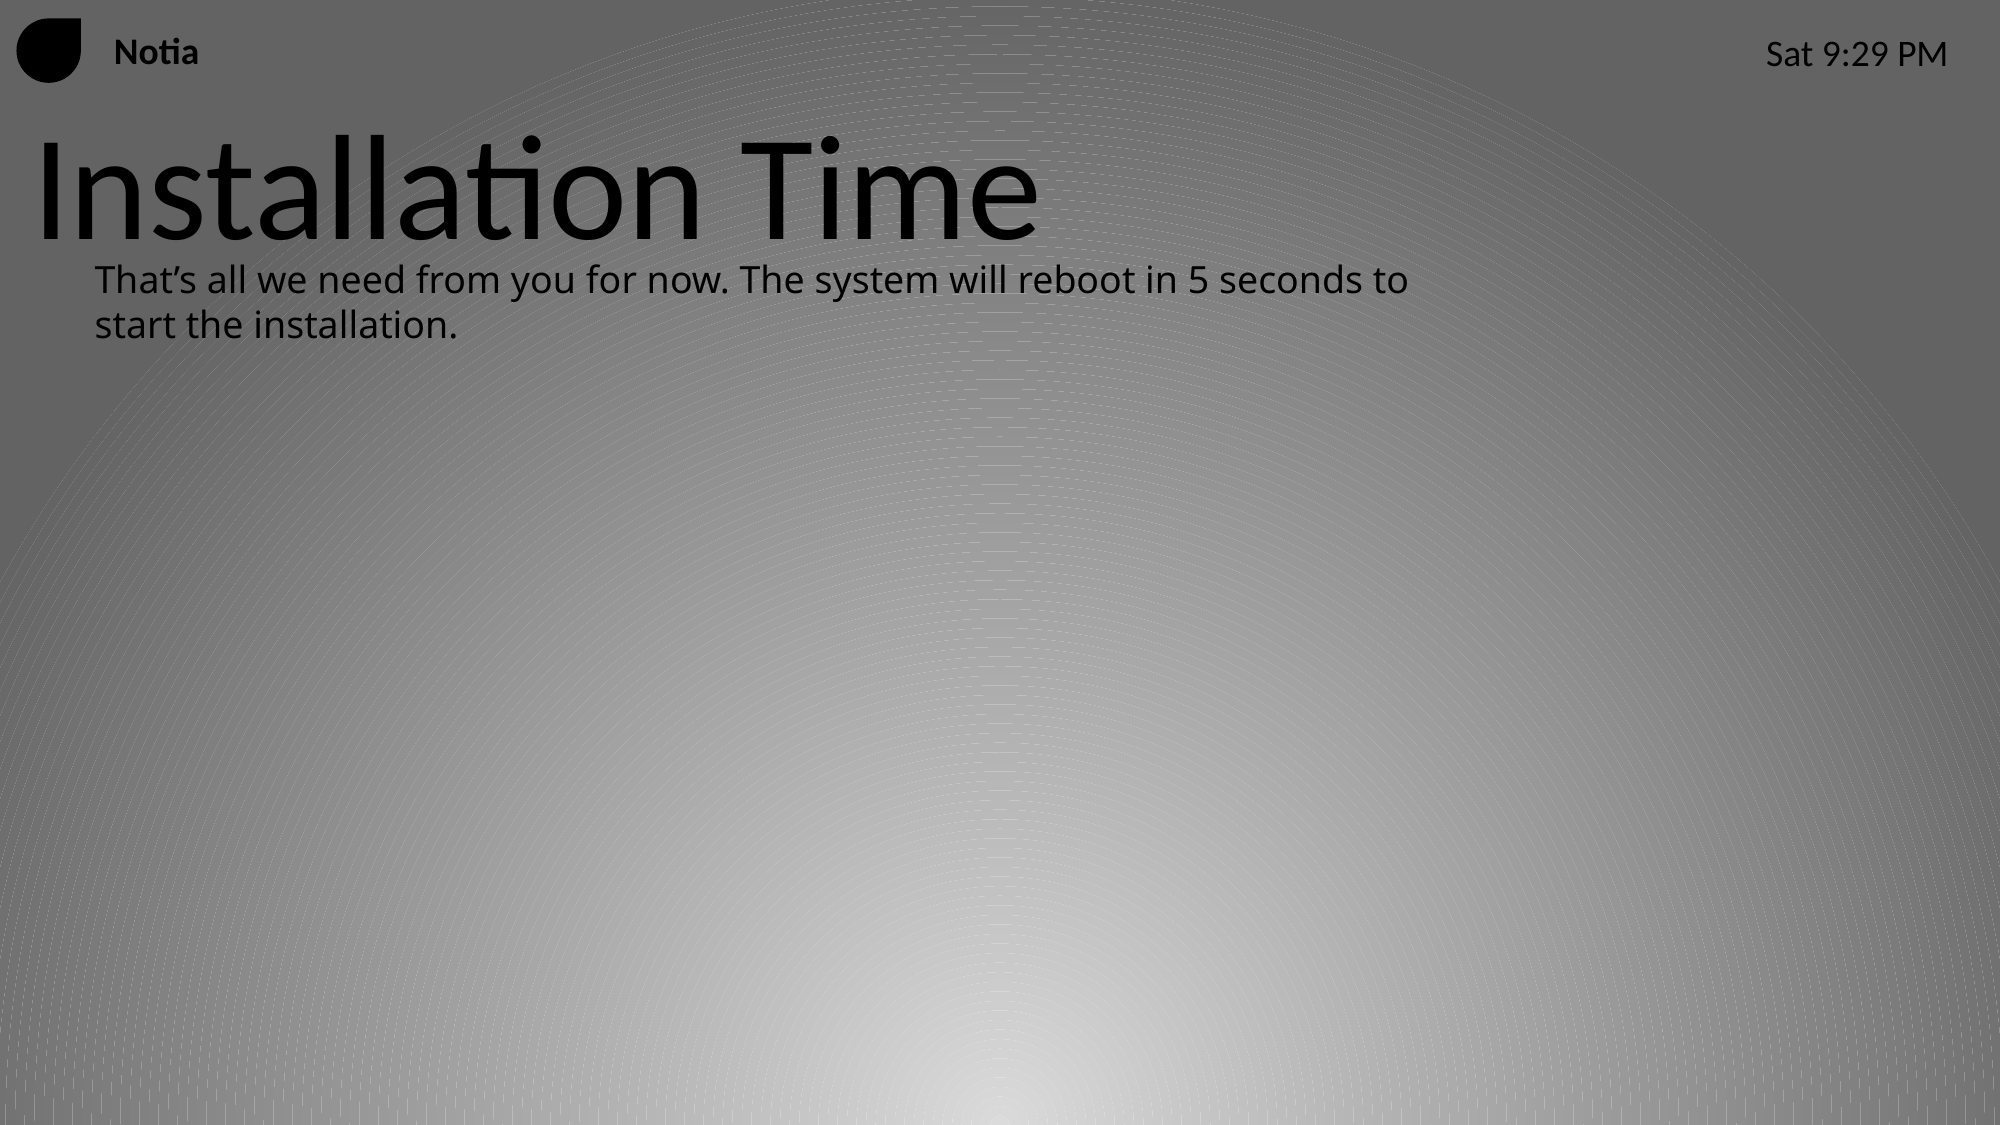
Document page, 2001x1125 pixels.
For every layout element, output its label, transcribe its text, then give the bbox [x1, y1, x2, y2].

text_box Notia [99, 19, 330, 80]
text_box [16, 18, 81, 81]
text_box Sat 9:29 PM [1751, 21, 1968, 81]
text_box That’s all we need from you for now. The system will reboot in 5 seconds to start the installation. [79, 248, 1506, 354]
text_box Installation Time [17, 81, 1206, 277]
